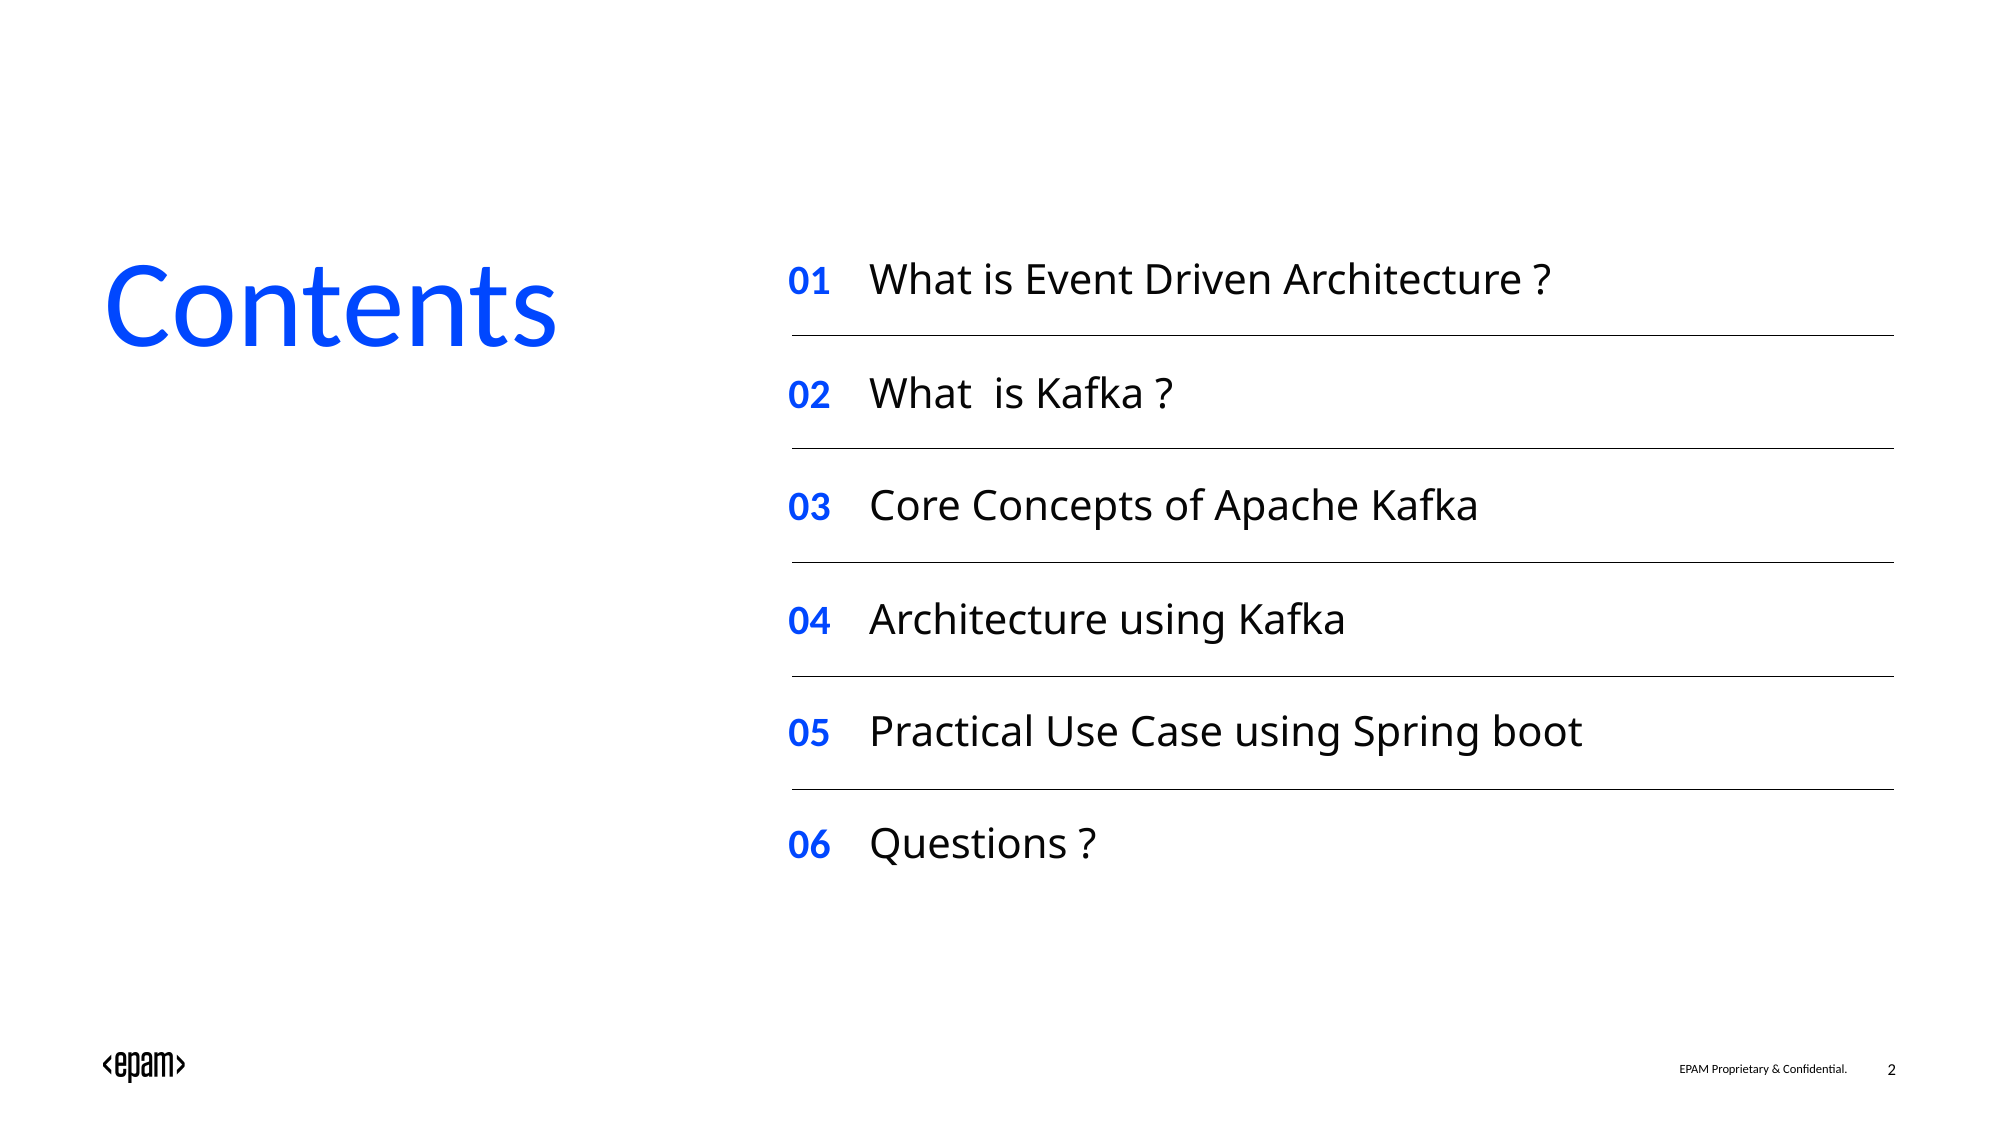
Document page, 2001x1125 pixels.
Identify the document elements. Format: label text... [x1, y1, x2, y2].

list 01 [748, 252, 831, 304]
list What is Kafka ? [869, 366, 1894, 418]
list 05 [748, 704, 831, 755]
list Architecture using Kafka [869, 592, 1894, 643]
list 03 [748, 478, 831, 530]
list Questions ? [869, 816, 1894, 867]
list 06 [748, 816, 831, 867]
list Practical Use Case using Spring boot [869, 704, 1894, 755]
title Contents [104, 221, 695, 373]
list 02 [748, 366, 831, 418]
list Core Concepts of Apache Kafka [869, 478, 1894, 530]
list 04 [748, 592, 831, 643]
list What is Event Driven Architecture ? [869, 252, 1894, 304]
